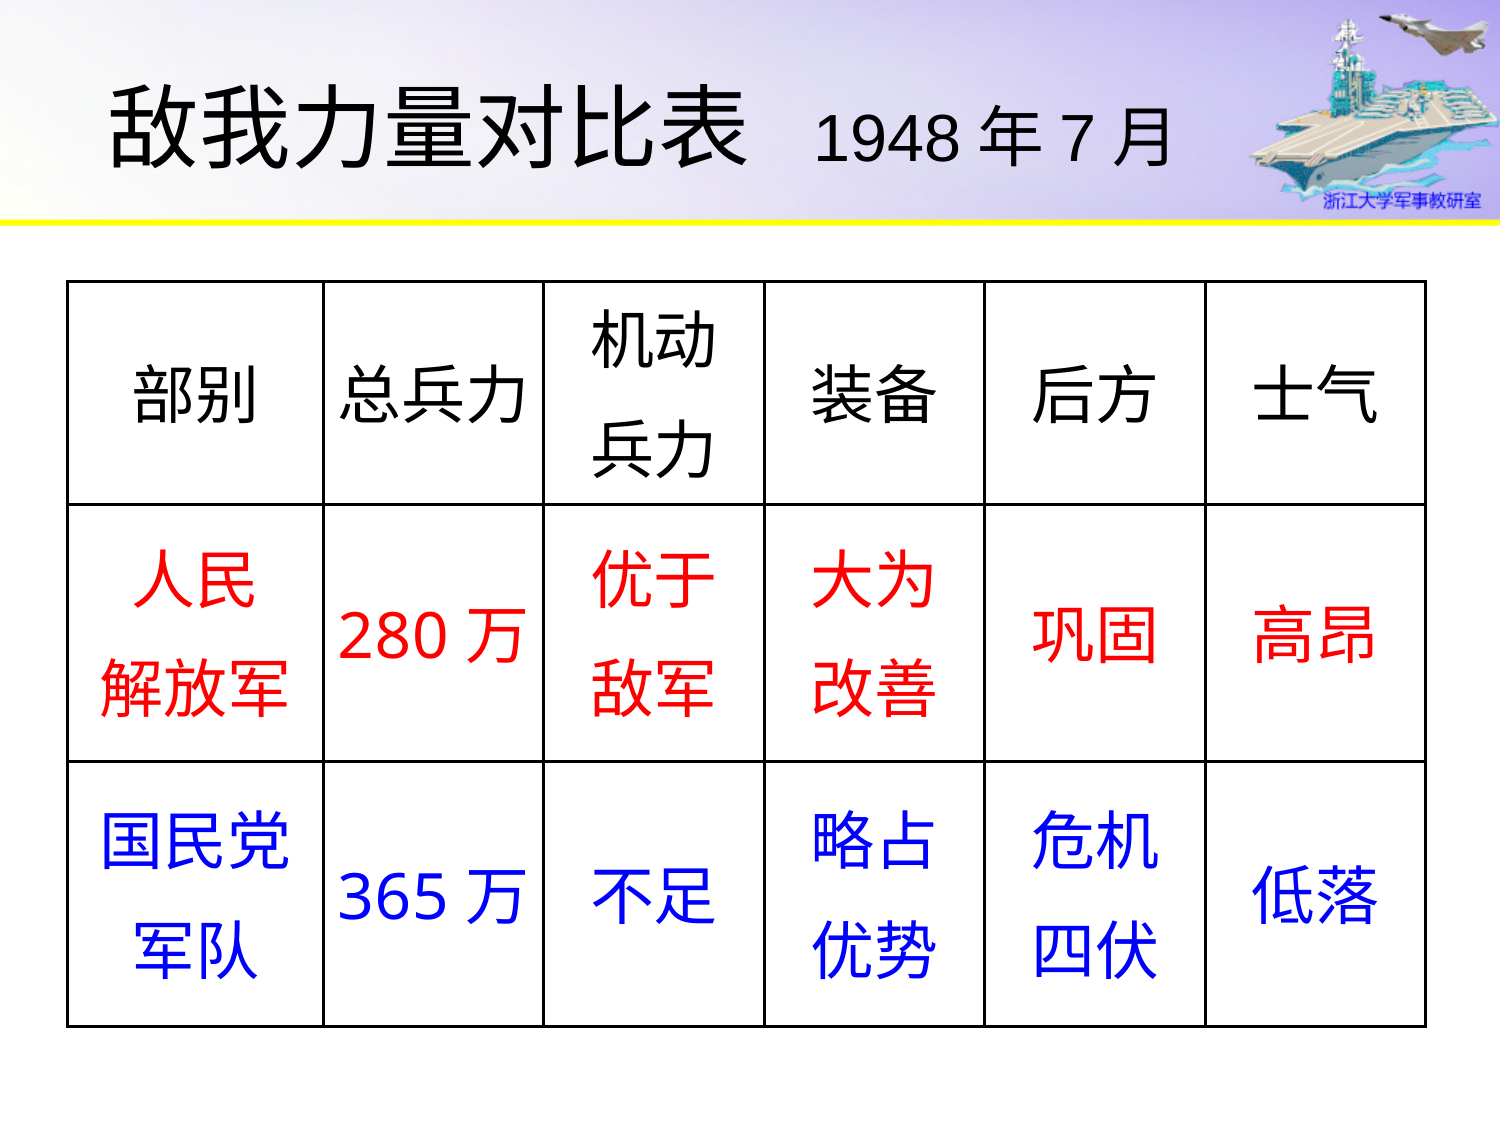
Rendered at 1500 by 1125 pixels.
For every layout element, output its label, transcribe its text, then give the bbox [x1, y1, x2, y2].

picture [0, 0, 1500, 226]
title 敌我力量对比表 1948年7月 [29, 30, 1259, 219]
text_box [40, 278, 1438, 1056]
